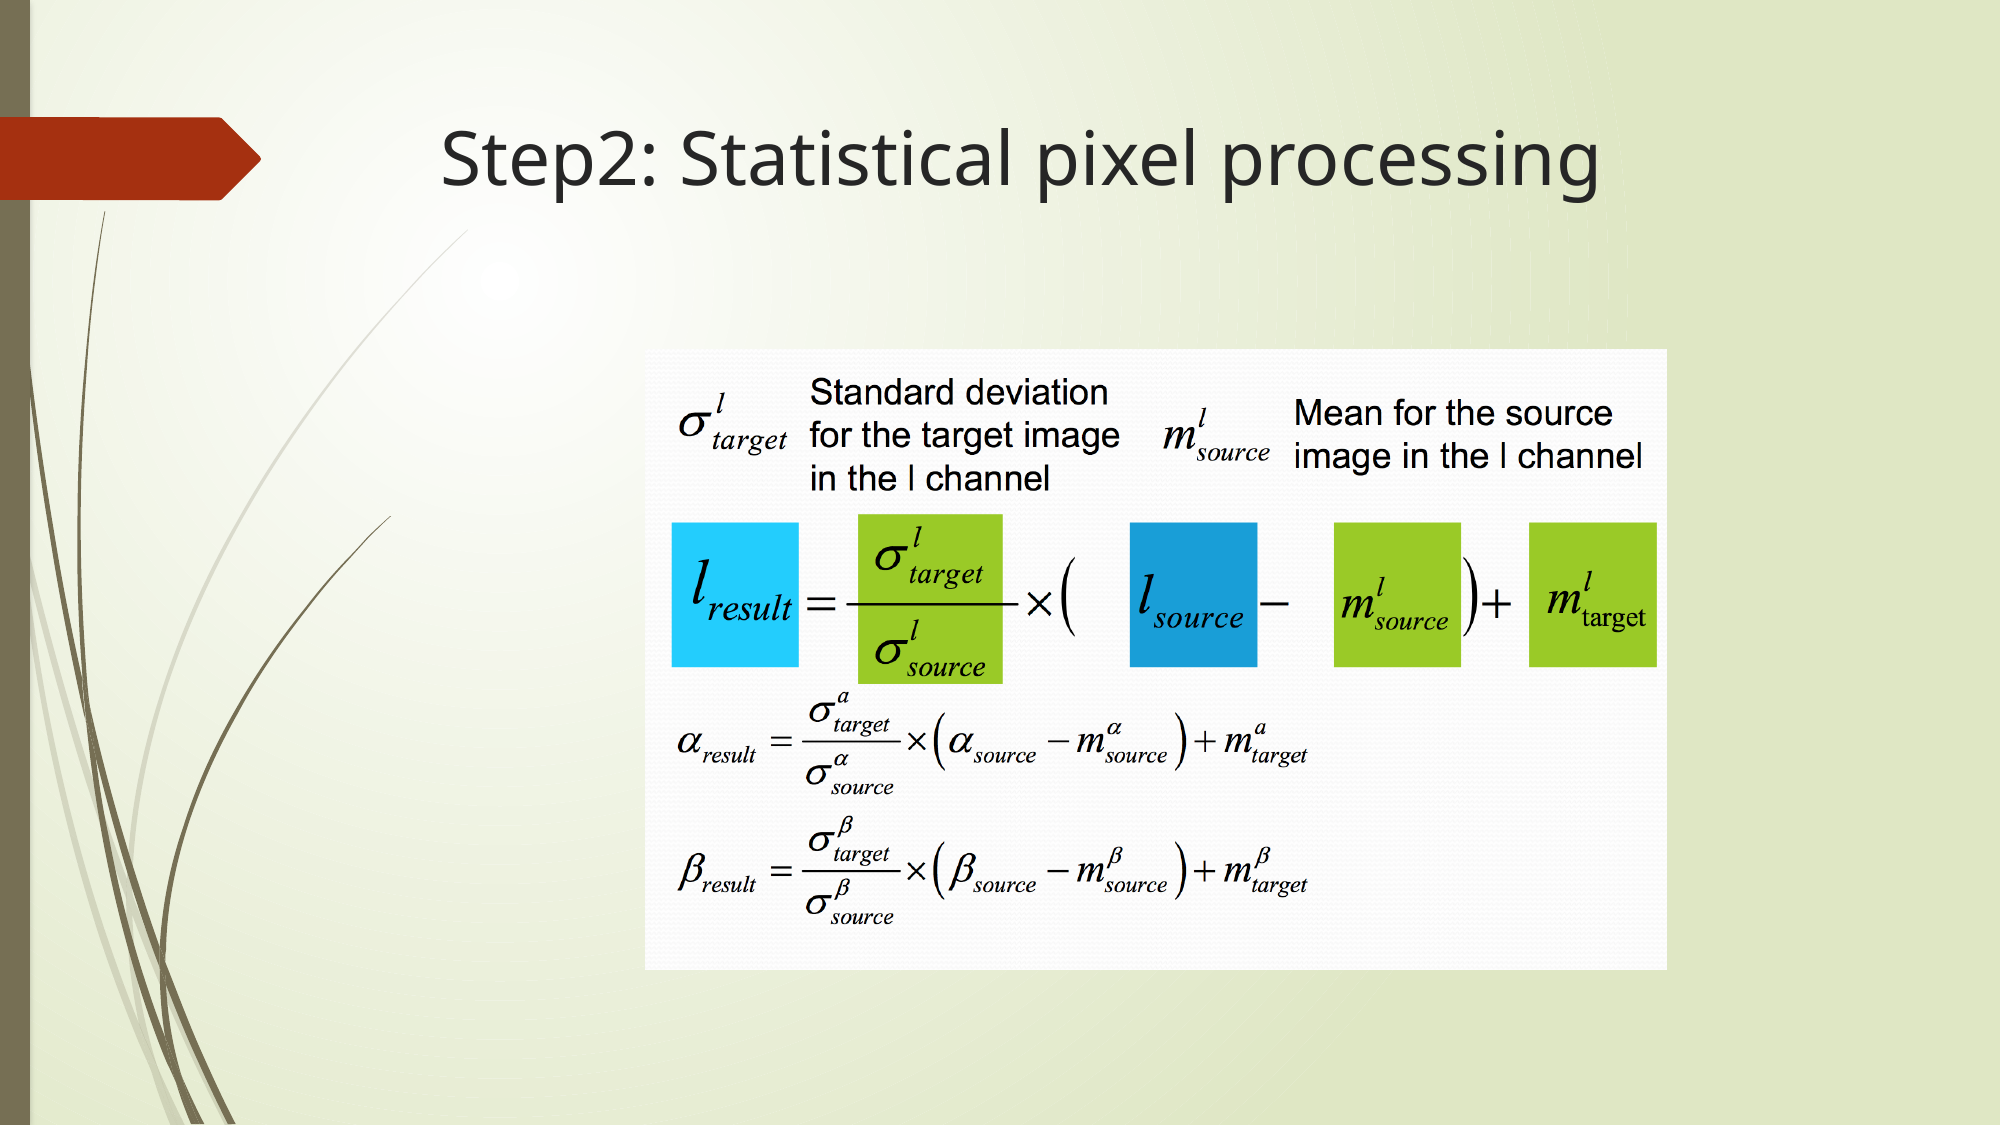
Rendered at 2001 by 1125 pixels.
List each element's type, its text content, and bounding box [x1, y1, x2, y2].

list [645, 349, 1667, 971]
title Step2: Statistical pixel processing [425, 102, 1888, 313]
